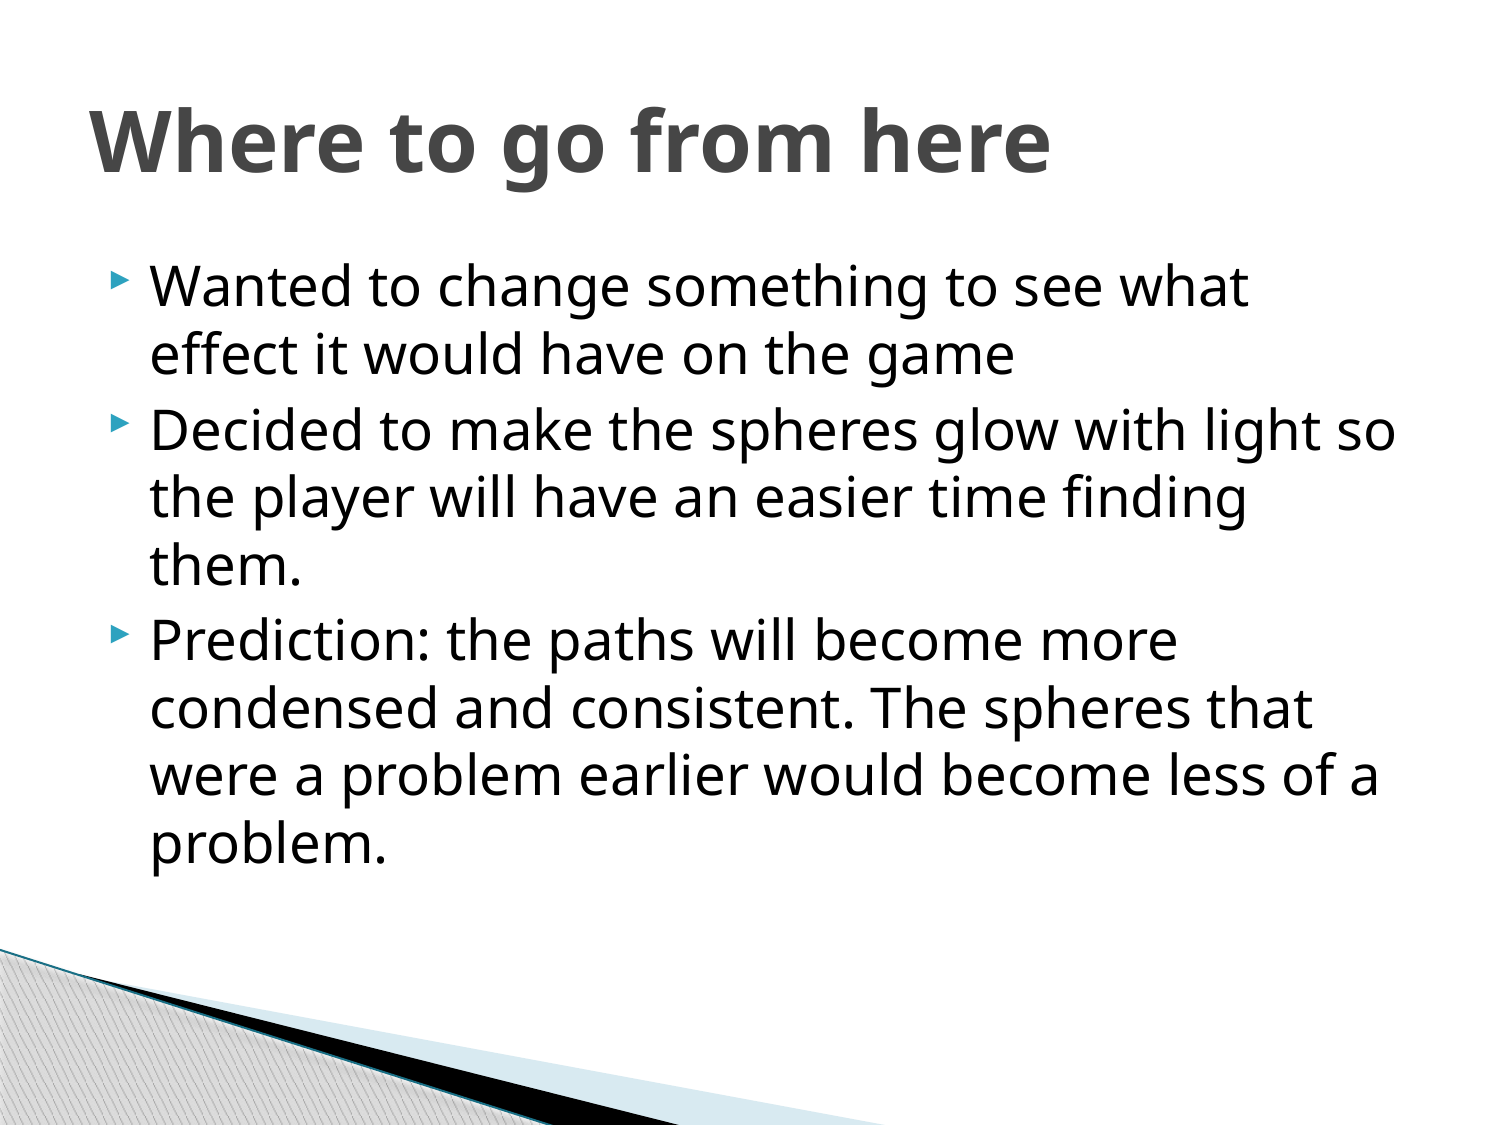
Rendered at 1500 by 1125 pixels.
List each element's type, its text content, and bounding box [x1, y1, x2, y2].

title Where to go from here [75, 45, 1425, 233]
list Wanted to change something to see what effect it would have on the game Decided to make the spheres glow with light so the player will have an easier time finding them. Prediction: the paths will become more condensed and consistent. The spheres that were a problem earlier would become less of a problem. [75, 243, 1425, 986]
